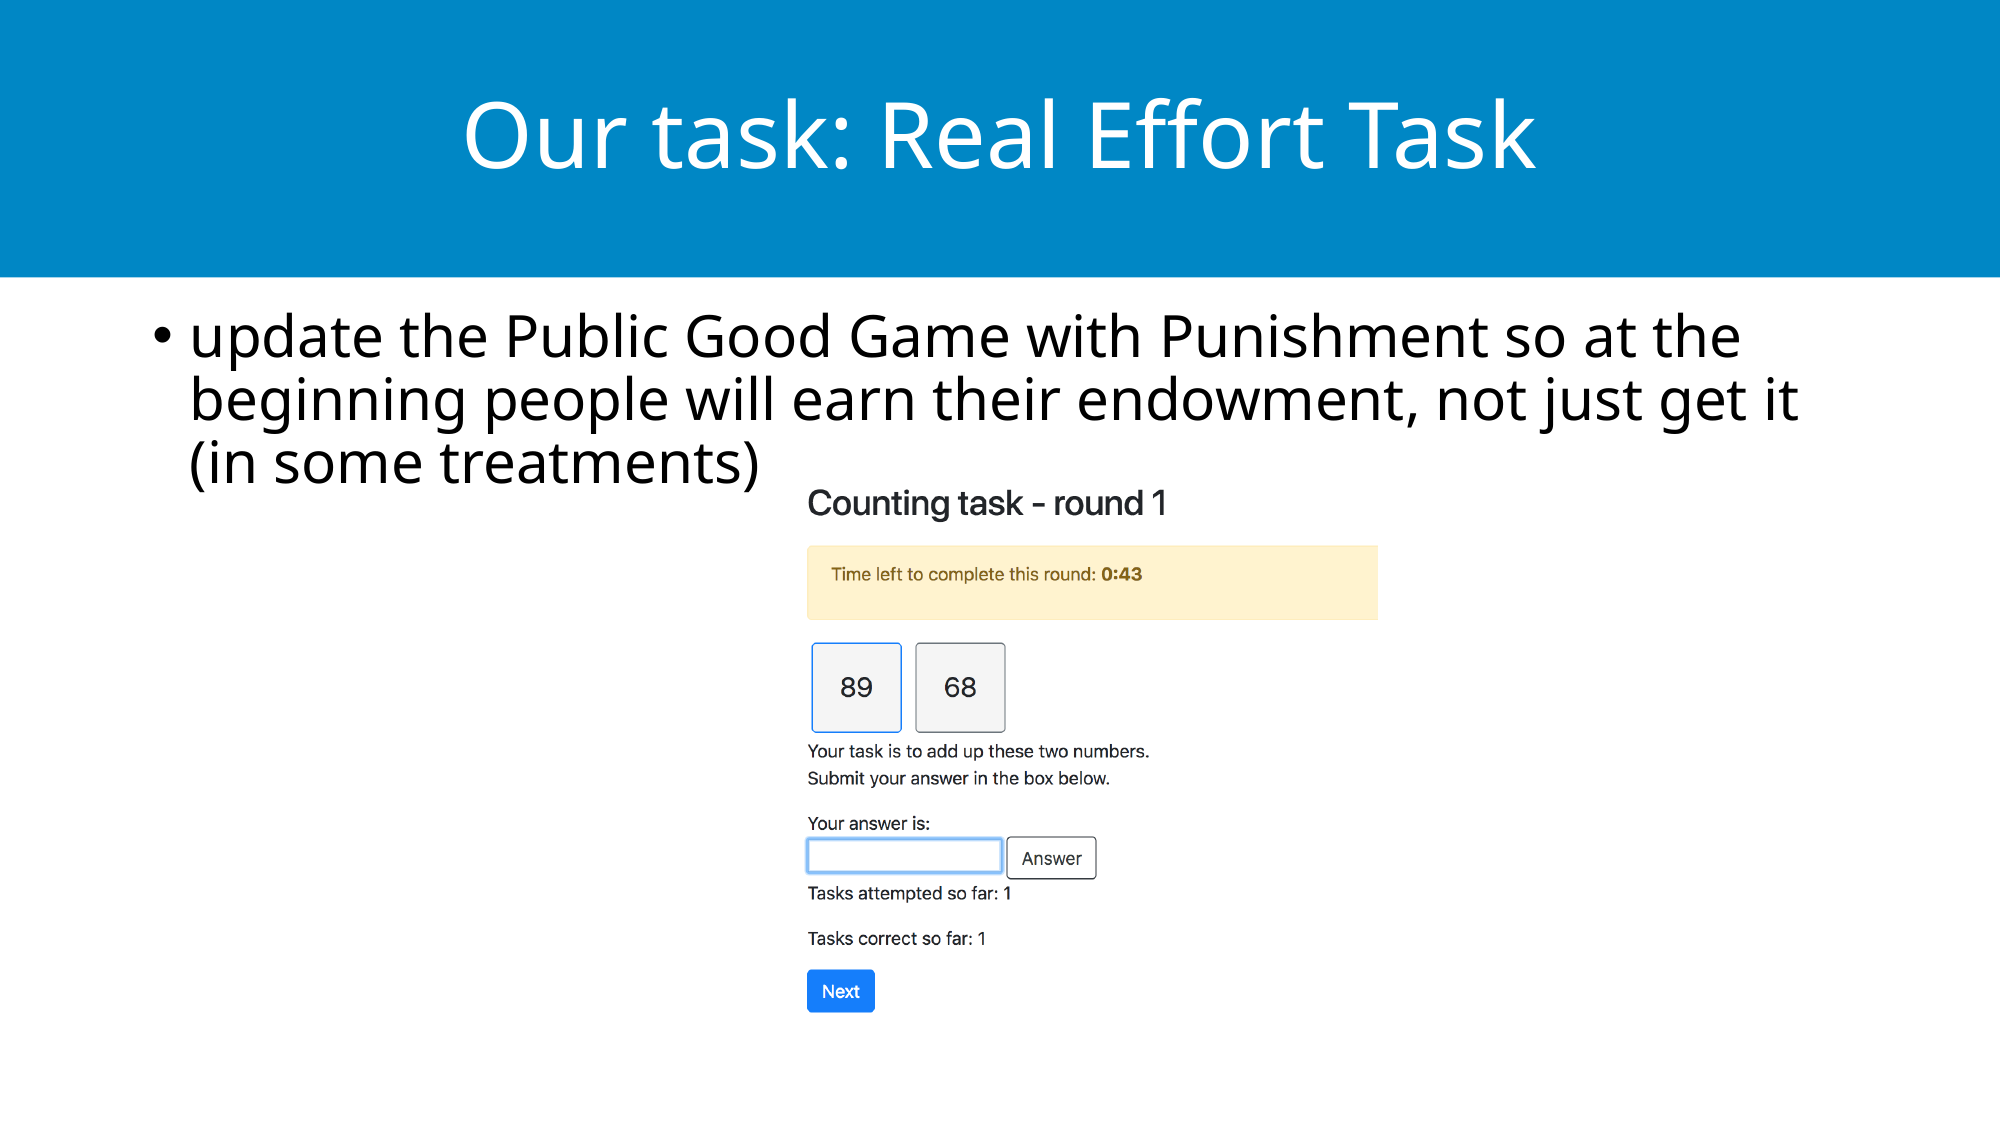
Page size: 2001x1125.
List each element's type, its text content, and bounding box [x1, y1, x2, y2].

title Our task: Real Effort Task [0, 0, 2000, 278]
picture [781, 462, 1378, 1073]
list update the Public Good Game with Punishment so at the beginning people will earn their endowment, not just get it (in some treatments) [137, 299, 1863, 1014]
